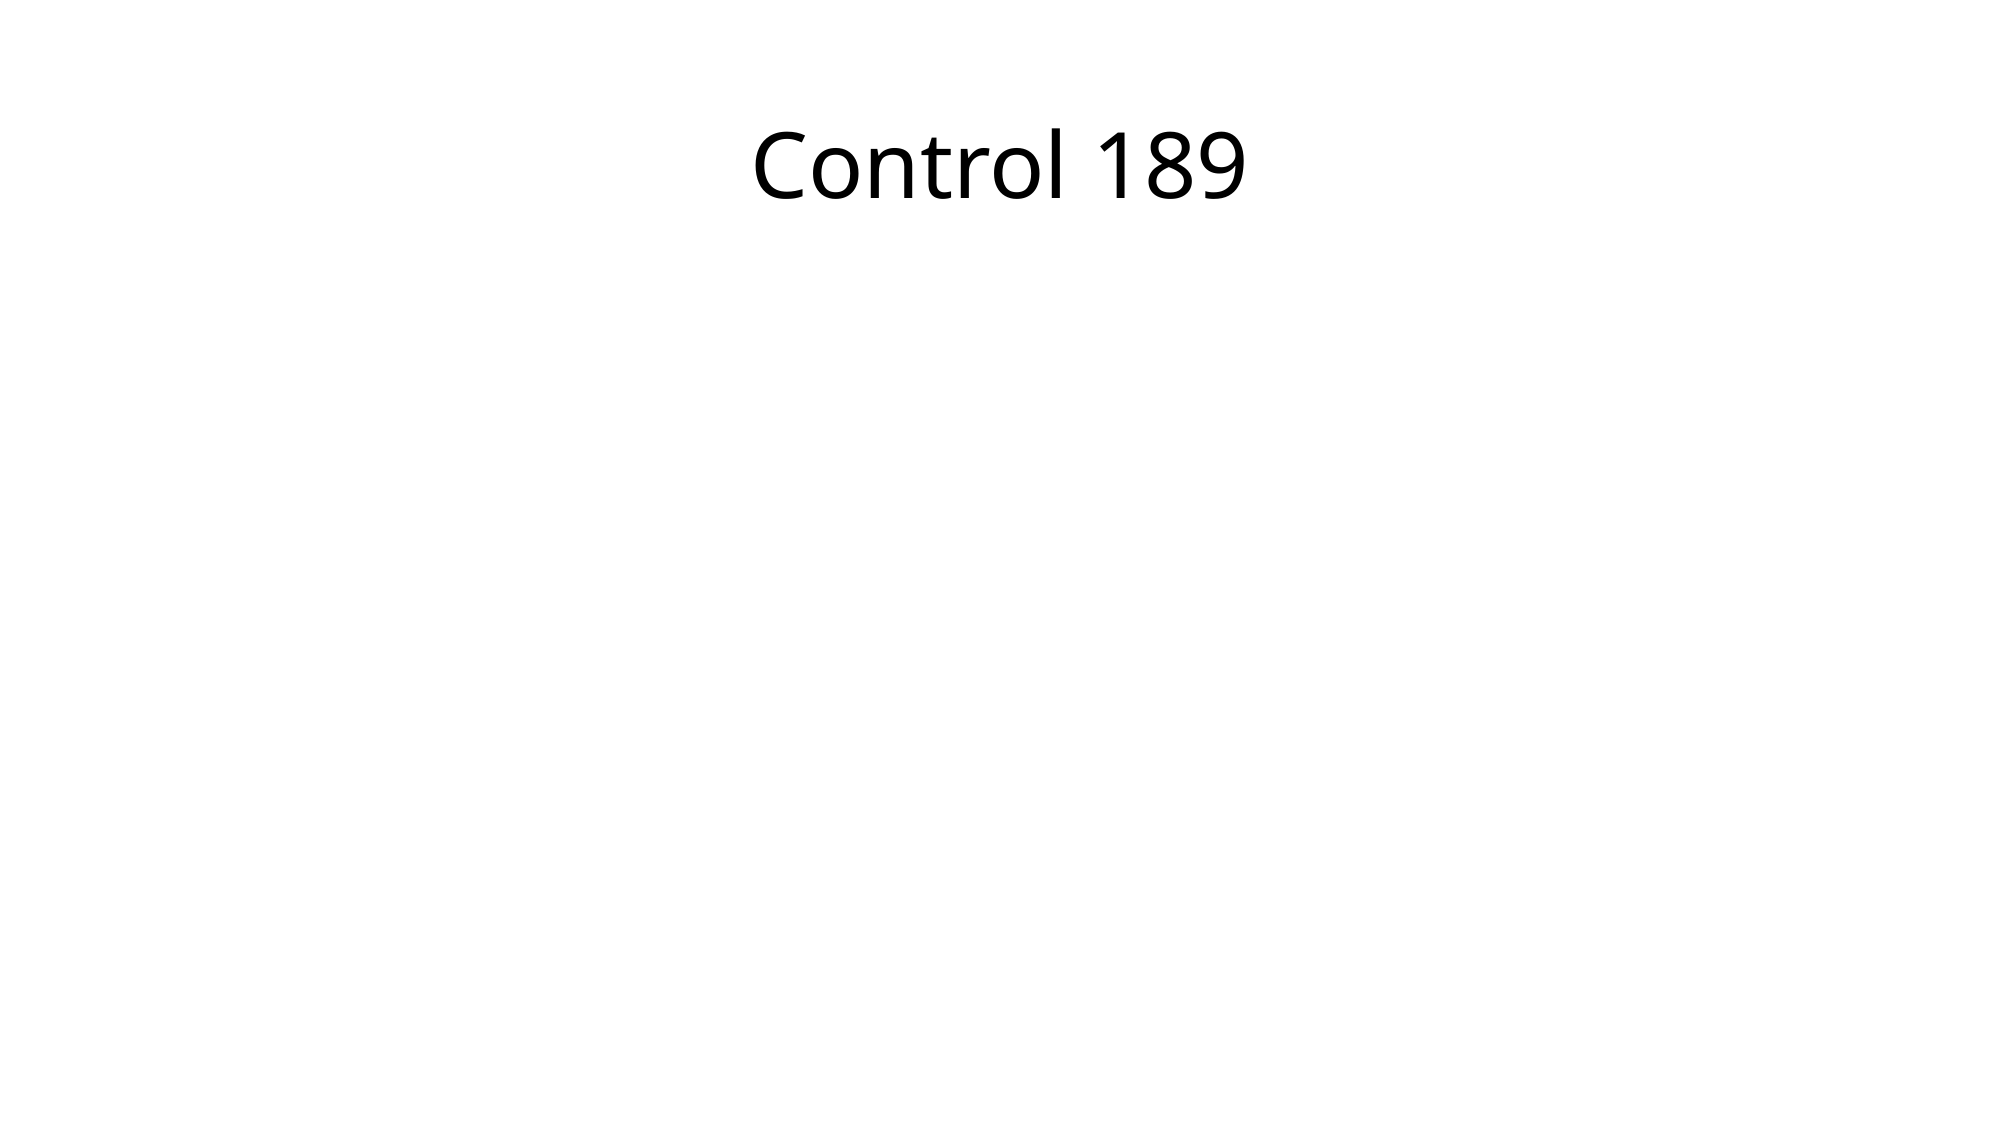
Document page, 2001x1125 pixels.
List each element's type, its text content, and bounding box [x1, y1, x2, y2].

title Control 189 [137, 59, 1863, 278]
